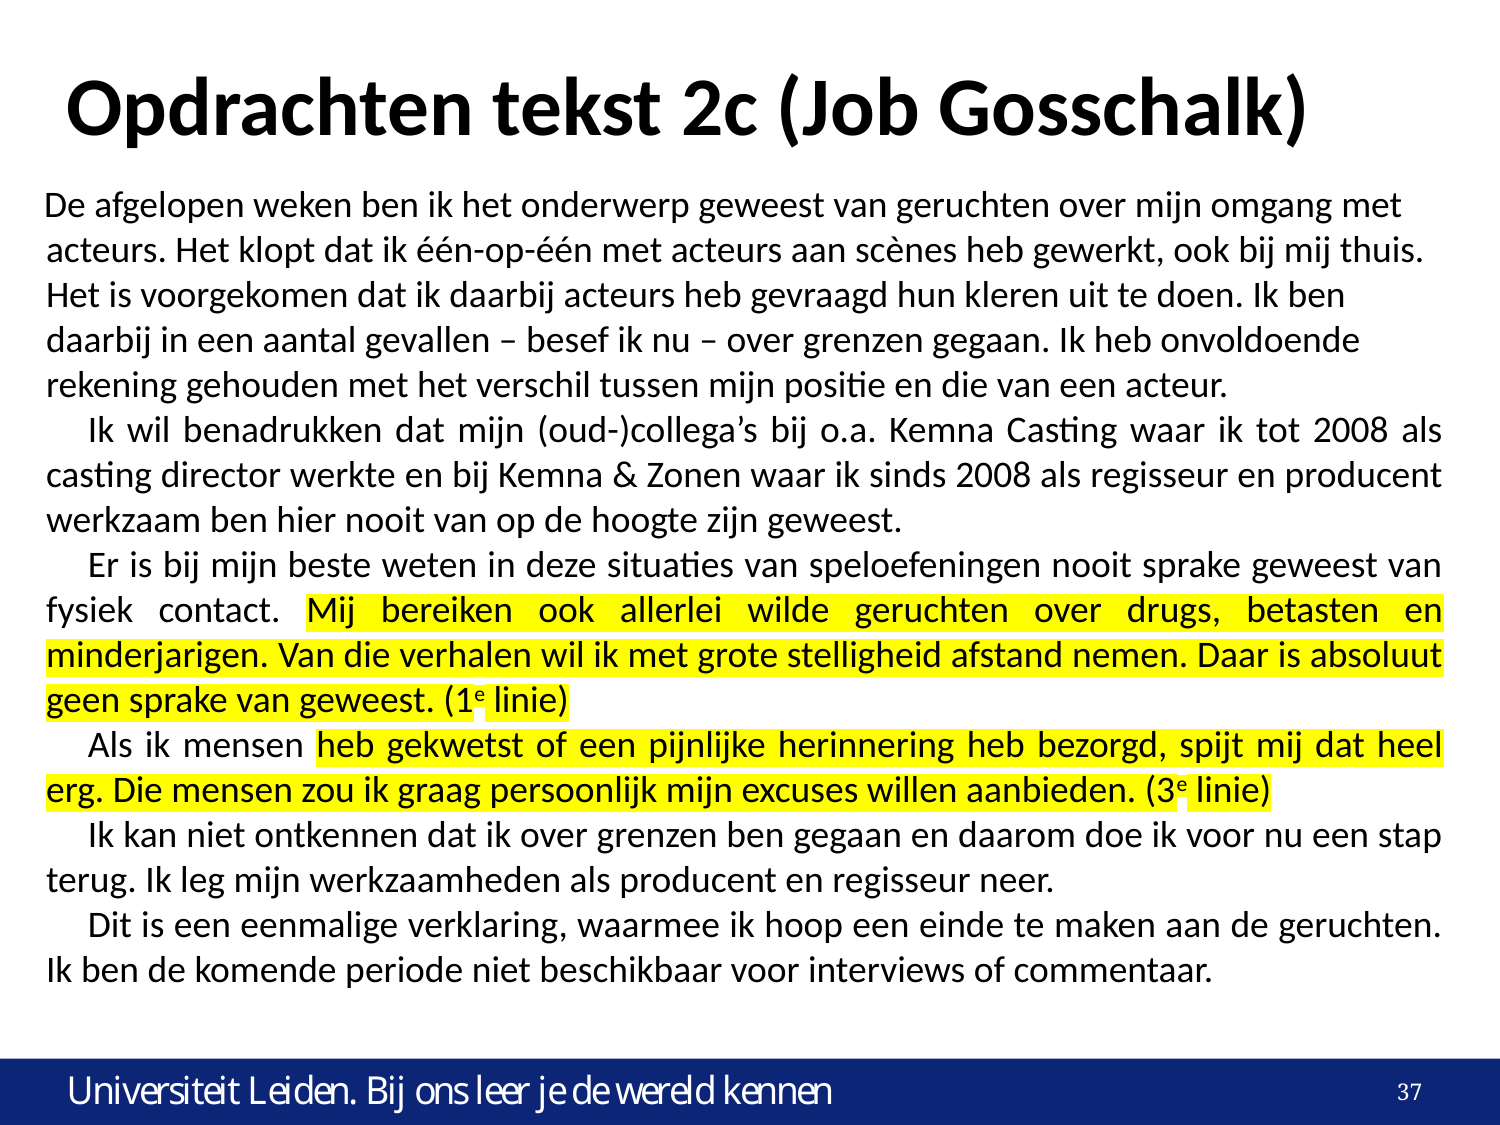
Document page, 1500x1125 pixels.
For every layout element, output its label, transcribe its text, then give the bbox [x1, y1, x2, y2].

title Opdrachten tekst 2c (Job Gosschalk) [66, 66, 1434, 138]
text_box De afgelopen weken ben ik het onderwerp geweest van geruchten over mijn omgang met acteurs. Het klopt dat ik één-op-één met acteurs aan scènes heb gewerkt, ook bij mij thuis. Het is voorgekomen dat ik daarbij acteurs heb gevraagd hun kleren uit te doen. Ik ben daarbij in een aantal gevallen – besef ik nu – over grenzen gegaan. Ik heb onvoldoende rekening gehouden met het verschil tussen mijn positie en die van een acteur. Ik wil benadrukken dat mijn (oud-)collega’s bij o.a. Kemna Casting waar ik tot 2008 als casting director werkte en bij Kemna & Zonen waar ik sinds 2008 als regisseur en producent werkzaam ben hier nooit van op de hoogte zijn geweest. Er is bij mijn beste weten in deze situaties van speloefeningen nooit sprake geweest van fysiek contact. Mij bereiken ook allerlei wilde geruchten over drugs, betasten en minderjarigen. Van die verhalen wil ik met grote stelligheid afstand nemen. Daar is absoluut geen sprake van geweest. (1e linie) Als ik mensen heb gekwetst of een pijnlijke herinnering heb bezorgd, spijt mij dat heel erg. Die mensen zou ik graag persoonlijk mijn excuses willen aanbieden. (3e linie) Ik kan niet ontkennen dat ik over grenzen ben gegaan en daarom doe ik voor nu een stap terug. Ik leg mijn werkzaamheden als producent en regisseur neer. Dit is een eenmalige verklaring, waarmee ik hoop een einde te maken aan de geruchten. Ik ben de komende periode niet beschikbaar voor interviews of commentaar. [29, 172, 1459, 905]
